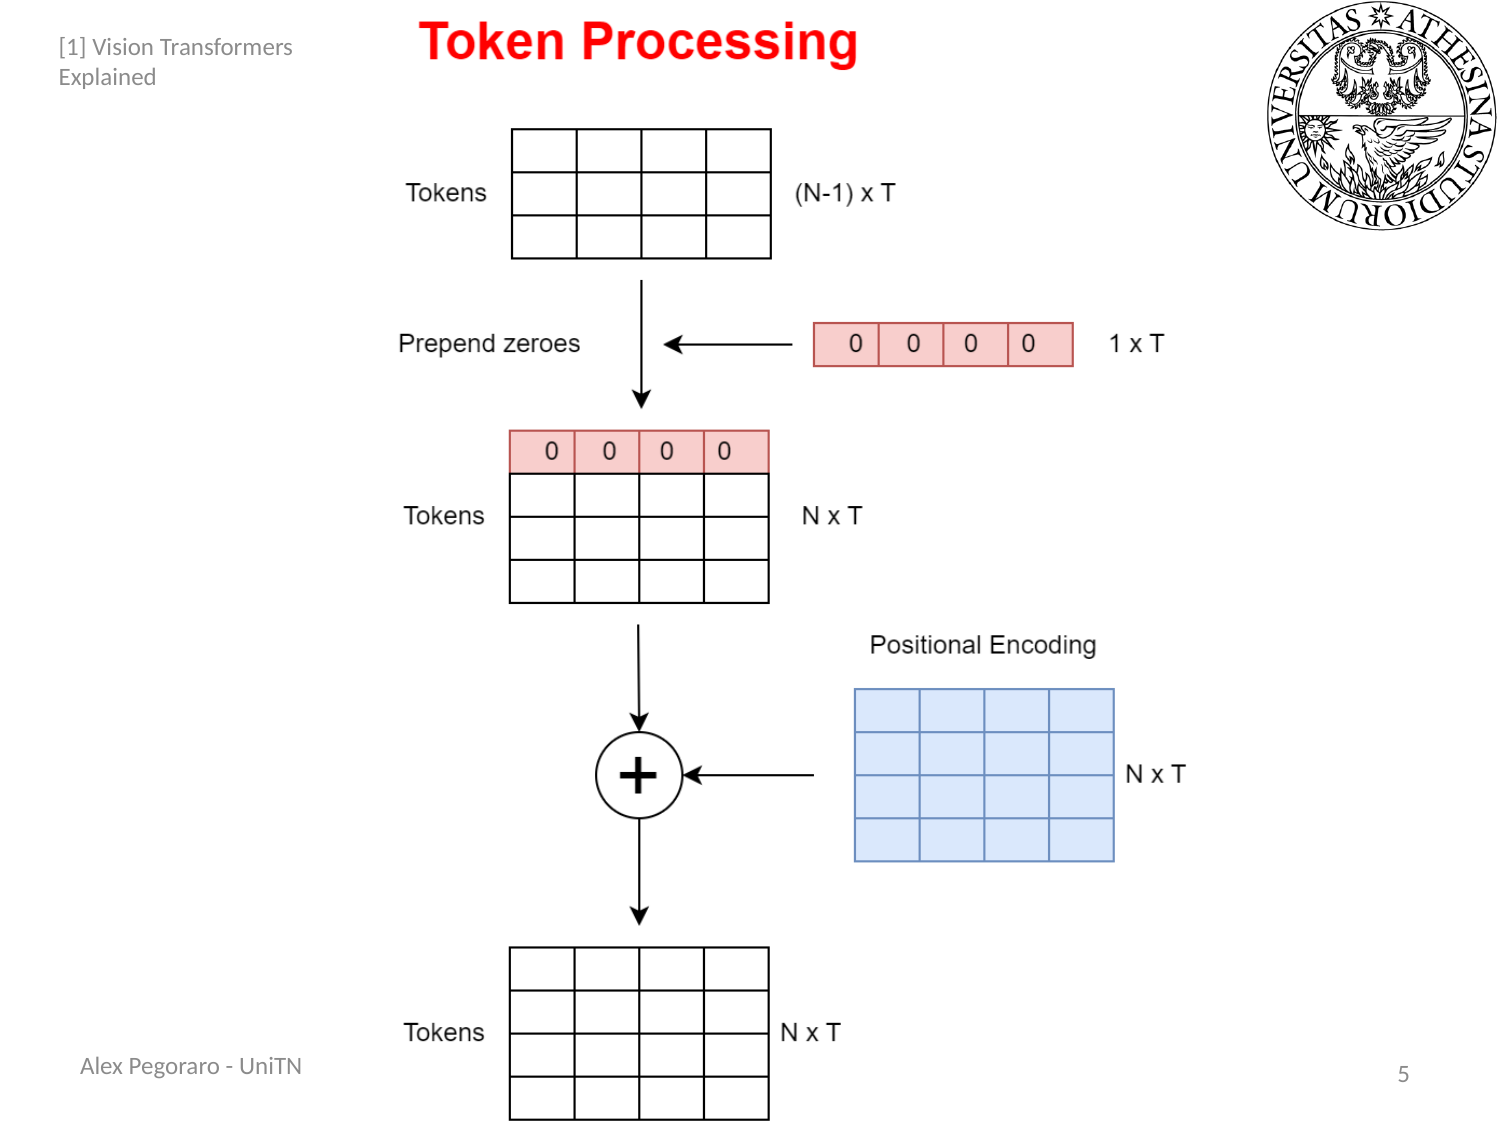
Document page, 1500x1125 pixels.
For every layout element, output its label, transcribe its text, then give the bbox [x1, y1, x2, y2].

picture [1265, 0, 1498, 232]
slide_number 5 [1203, 1042, 1425, 1103]
picture [359, 0, 1199, 1124]
text_box [1] Vision Transformers Explained [43, 30, 354, 91]
text_box Alex Pegoraro - UniTN [64, 1034, 354, 1095]
